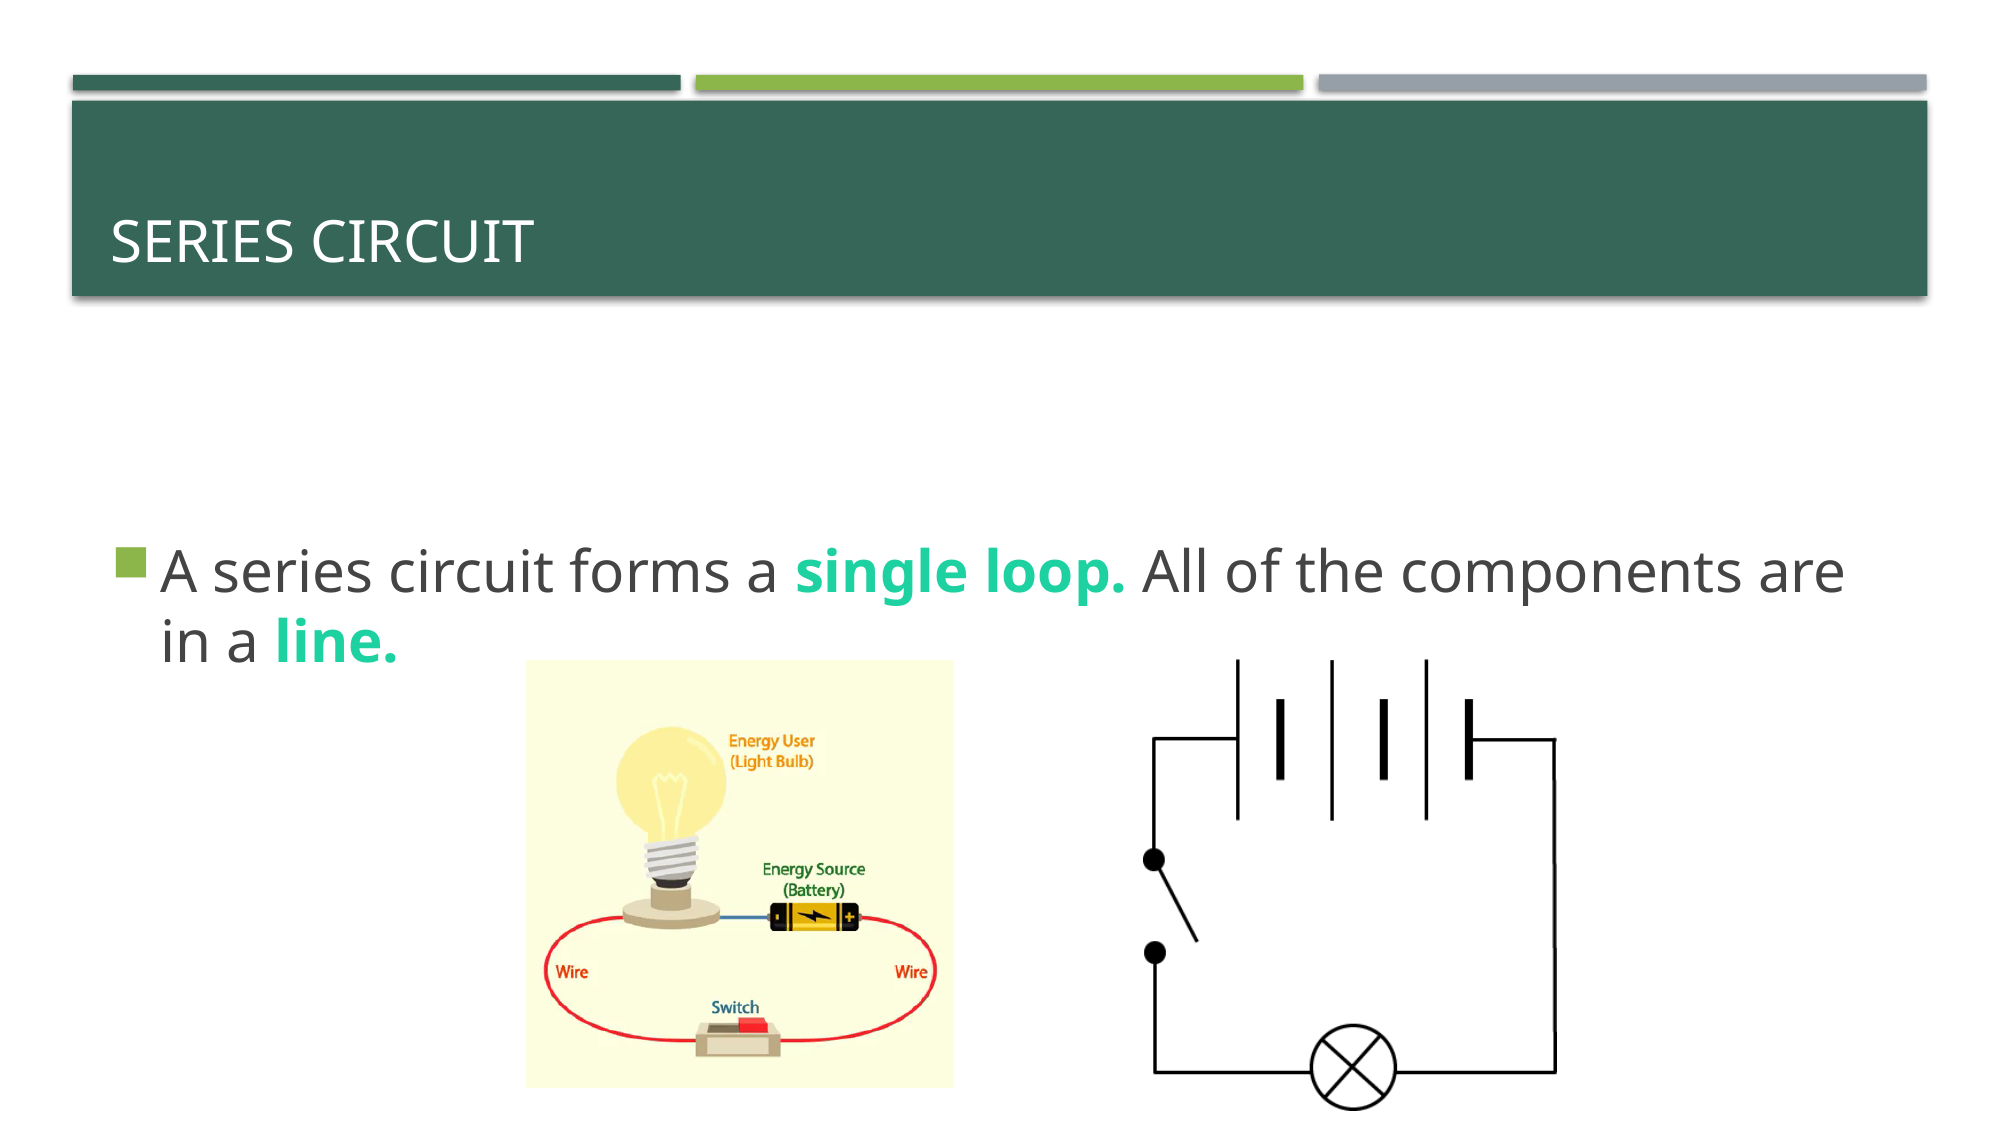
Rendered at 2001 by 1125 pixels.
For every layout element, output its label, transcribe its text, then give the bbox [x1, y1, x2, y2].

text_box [524, 658, 955, 1089]
list A series circuit forms a single loop. All of the components are in a line. [95, 357, 1905, 962]
title Series circuit [95, 115, 1905, 282]
picture [1143, 658, 1557, 1112]
